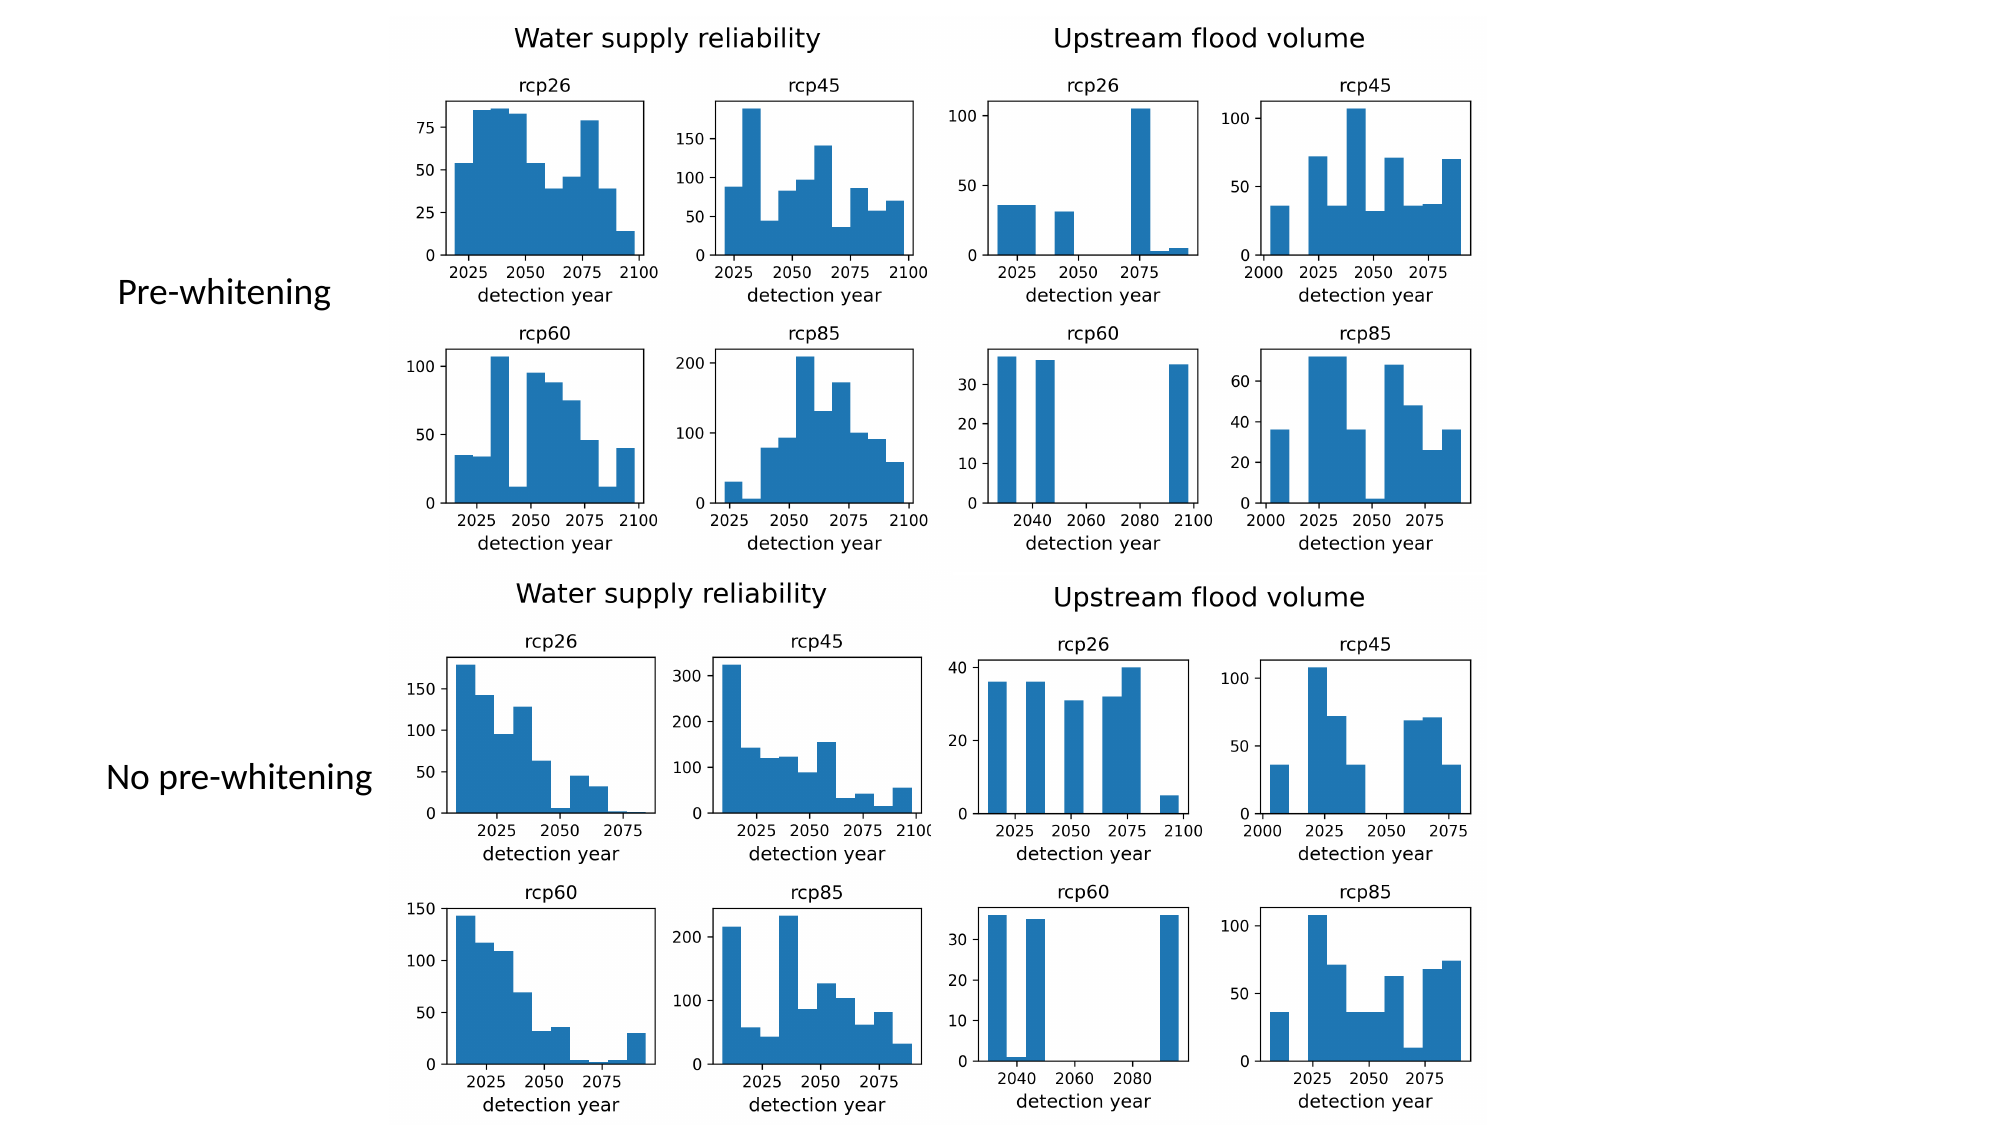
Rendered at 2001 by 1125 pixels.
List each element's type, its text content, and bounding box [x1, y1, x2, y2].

text_box Pre-whitening [102, 259, 347, 319]
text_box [389, 16, 1487, 572]
text_box No pre-whitening [91, 745, 388, 805]
picture [389, 571, 1487, 1125]
